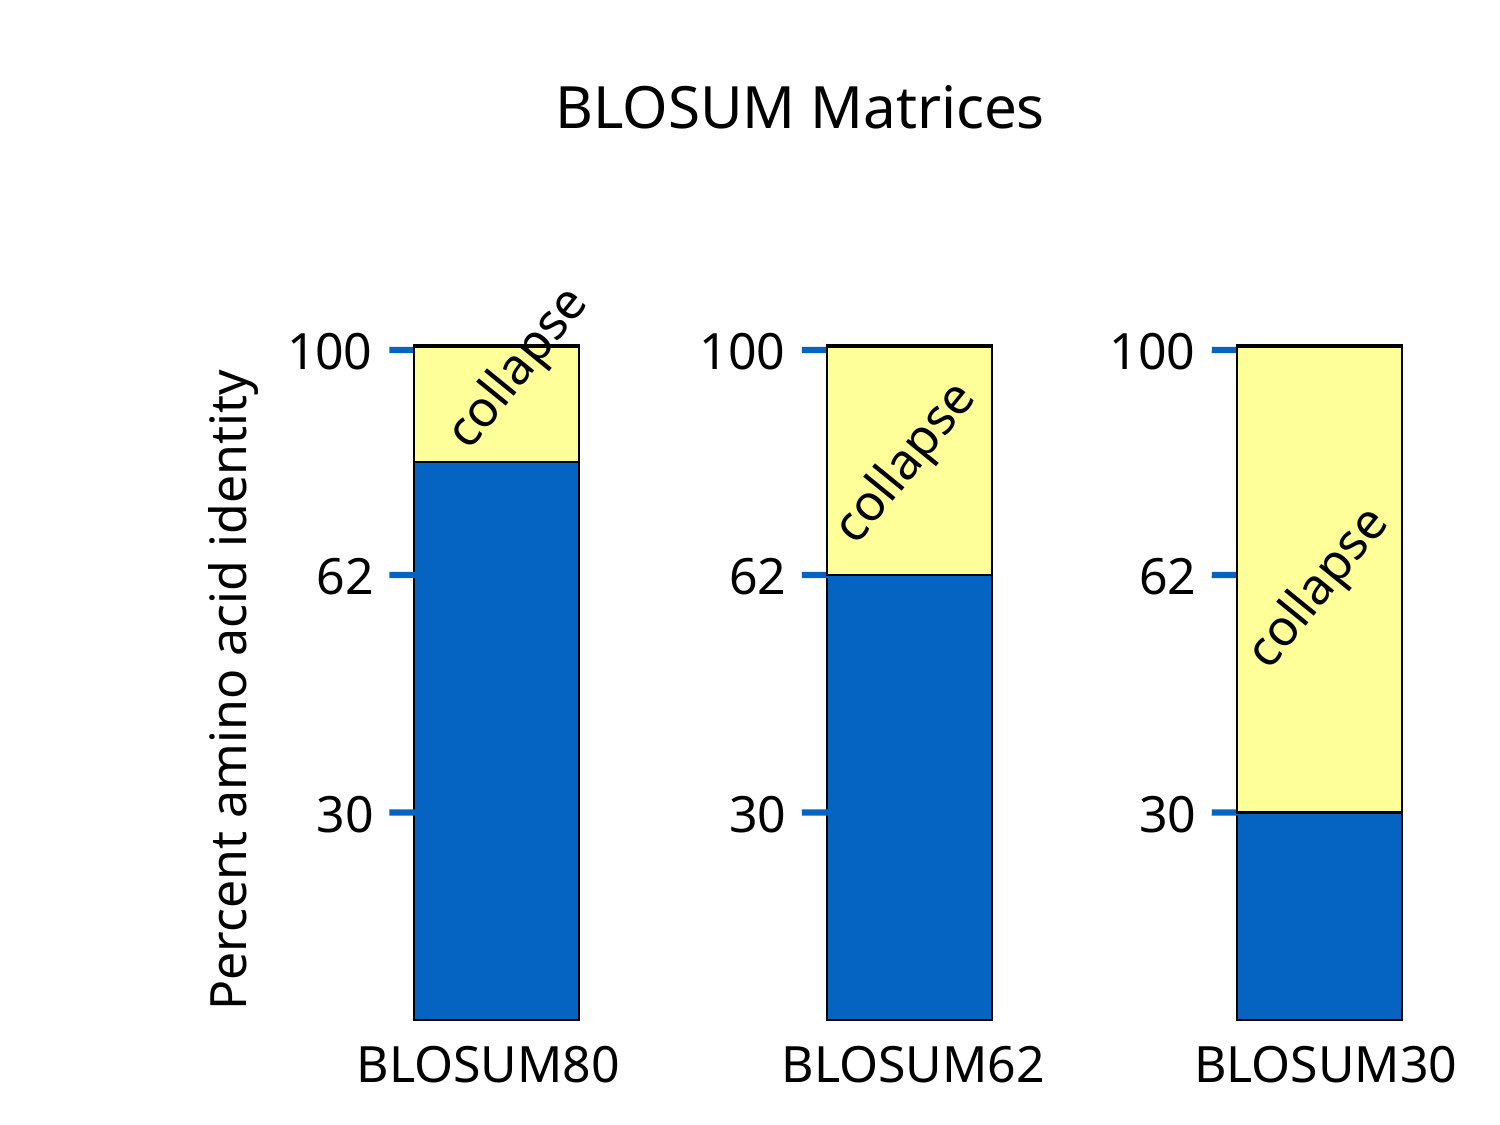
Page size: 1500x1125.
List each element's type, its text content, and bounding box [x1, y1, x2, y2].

text_box [826, 346, 992, 492]
text_box [484, 346, 580, 463]
text_box 100 [272, 312, 388, 388]
text_box [1236, 537, 1402, 813]
text_box [826, 409, 992, 575]
text_box collapse [415, 255, 613, 475]
text_box collapse [1215, 475, 1413, 694]
text_box [826, 575, 992, 1021]
text_box 62 [714, 537, 801, 613]
text_box 30 [1124, 774, 1211, 850]
text_box 100 [1094, 312, 1210, 388]
text_box collapse [802, 350, 1001, 569]
text_box [414, 346, 480, 463]
text_box BLOSUM80 [341, 1024, 635, 1100]
text_box [414, 463, 580, 1021]
text_box 100 [684, 312, 800, 388]
text_box 30 [714, 774, 801, 850]
text_box BLOSUM30 [1179, 1024, 1472, 1100]
text_box 30 [301, 774, 389, 850]
text_box BLOSUM62 [766, 1024, 1060, 1100]
text_box 62 [1124, 537, 1211, 613]
text_box [1236, 813, 1402, 1021]
text_box [1236, 346, 1402, 620]
text_box 62 [301, 537, 389, 613]
text_box BLOSUM Matrices [540, 62, 1060, 148]
text_box Percent amino acid identity [188, 355, 264, 1026]
